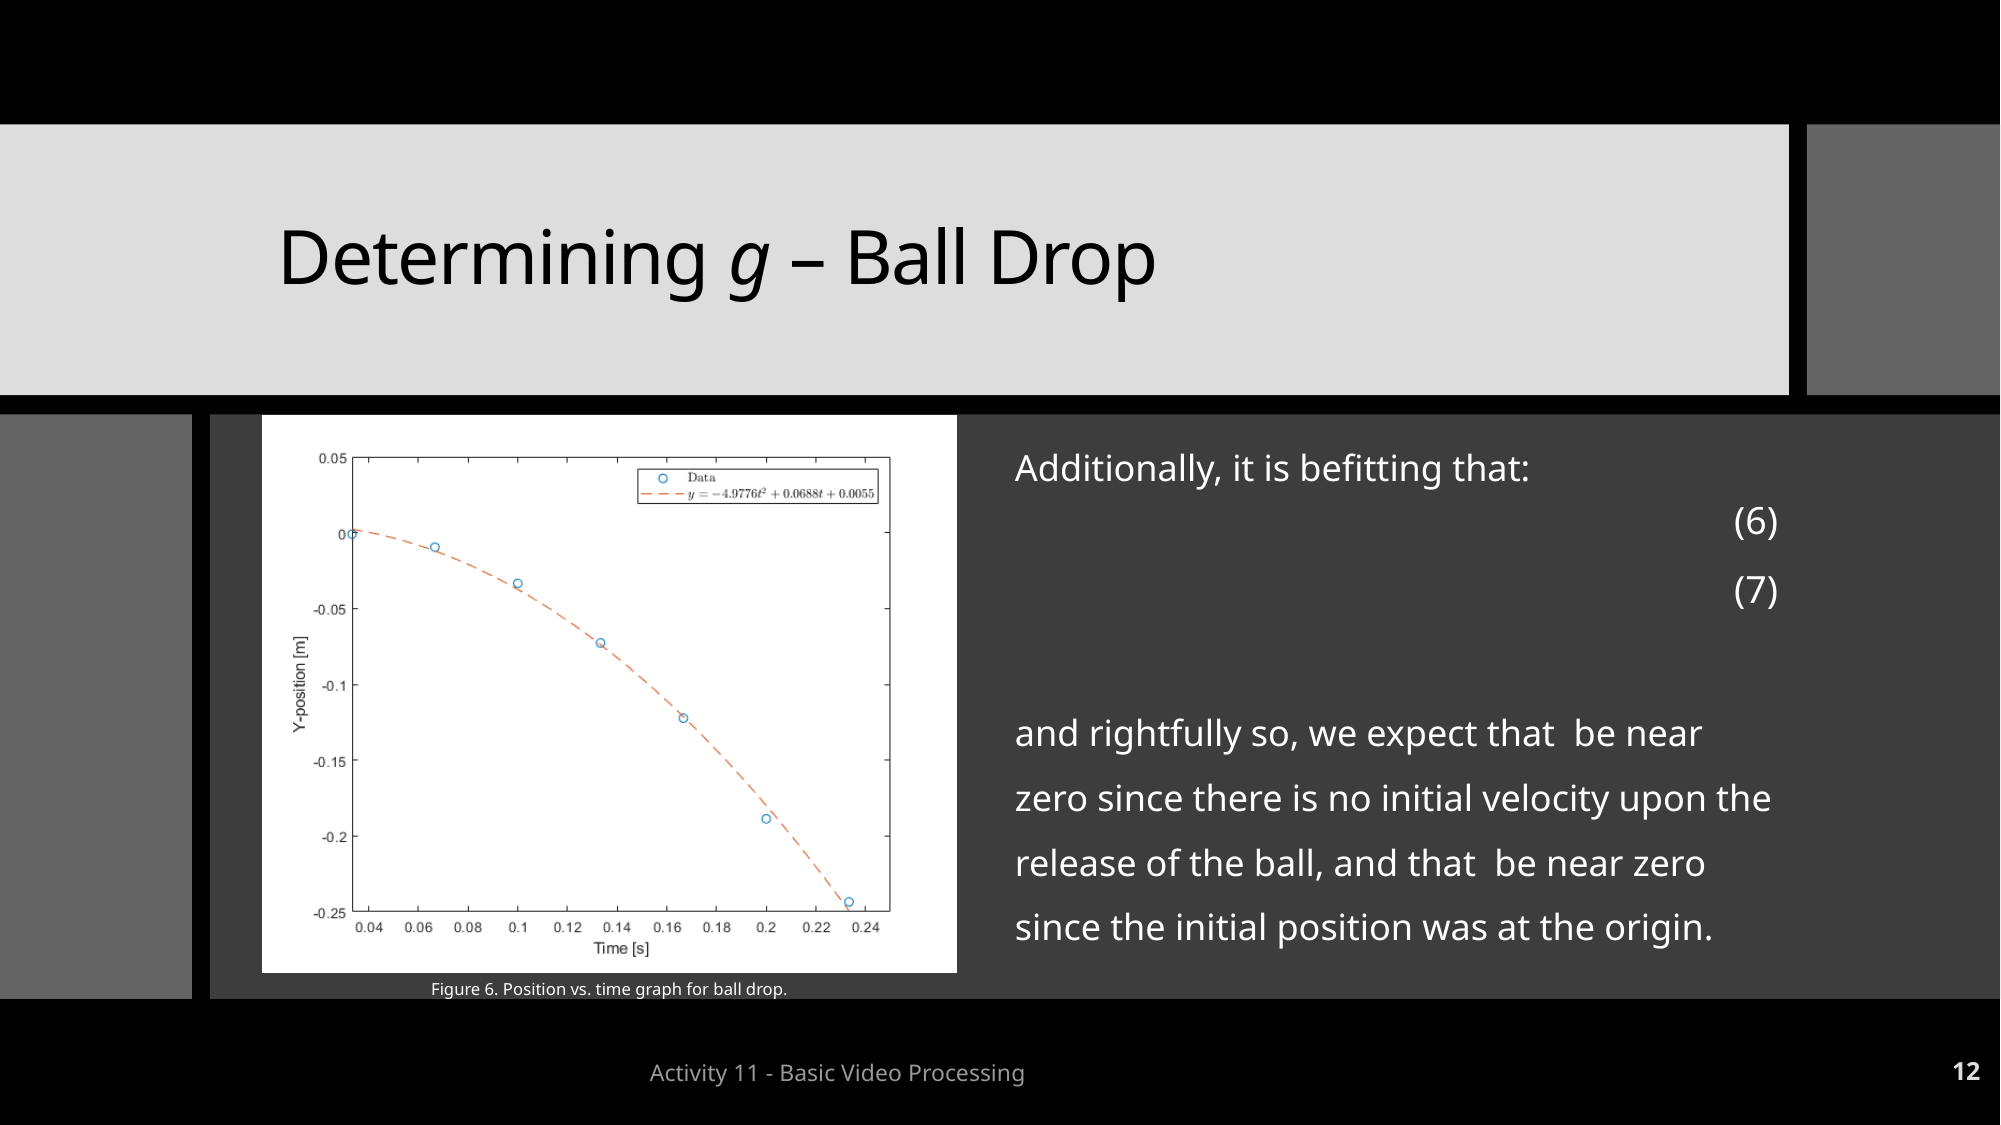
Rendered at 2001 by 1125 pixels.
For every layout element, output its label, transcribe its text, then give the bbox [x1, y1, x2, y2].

text_box [1806, 124, 2000, 396]
text_box [0, 0, 2000, 1125]
text_box (6) [1719, 489, 1837, 550]
title Determining g – Ball Drop [262, 178, 1737, 343]
slide_number 12 [1744, 1042, 1996, 1103]
text_box (7) [1719, 558, 1837, 619]
text_box Figure 6. Position vs. time graph for ball drop. [262, 974, 957, 1007]
picture [262, 415, 957, 974]
text_box [209, 414, 2000, 1000]
text_box [0, 124, 1790, 396]
footer Activity 11 - Basic Video Processing [634, 1042, 1605, 1103]
text_box [0, 414, 193, 1000]
